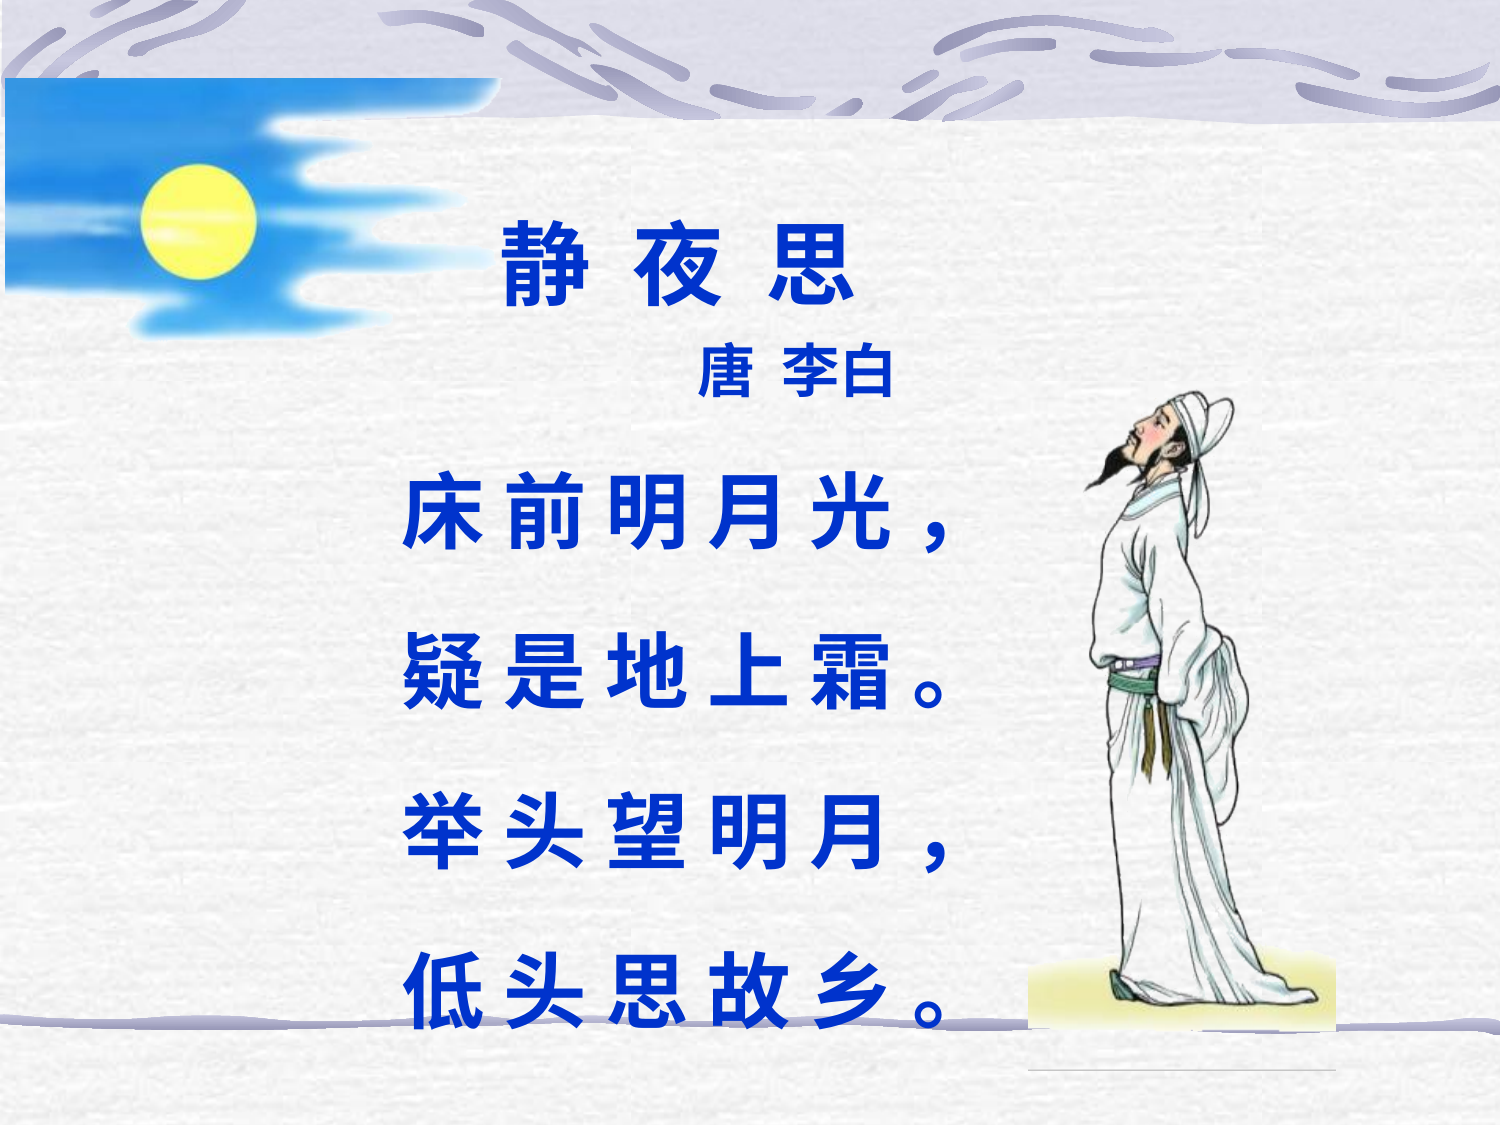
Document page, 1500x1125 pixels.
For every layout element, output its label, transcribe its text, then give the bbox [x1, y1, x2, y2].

text_box 静 夜 思 [530, 199, 873, 325]
text_box 唐 李白 [682, 326, 914, 392]
picture [0, 0, 1500, 1125]
text_box 床 前 明 月 光 ， 疑 是 地 上 霜 。 举 头 望 明 月 ， 低 头 思 故 乡 。 [386, 392, 1011, 1047]
